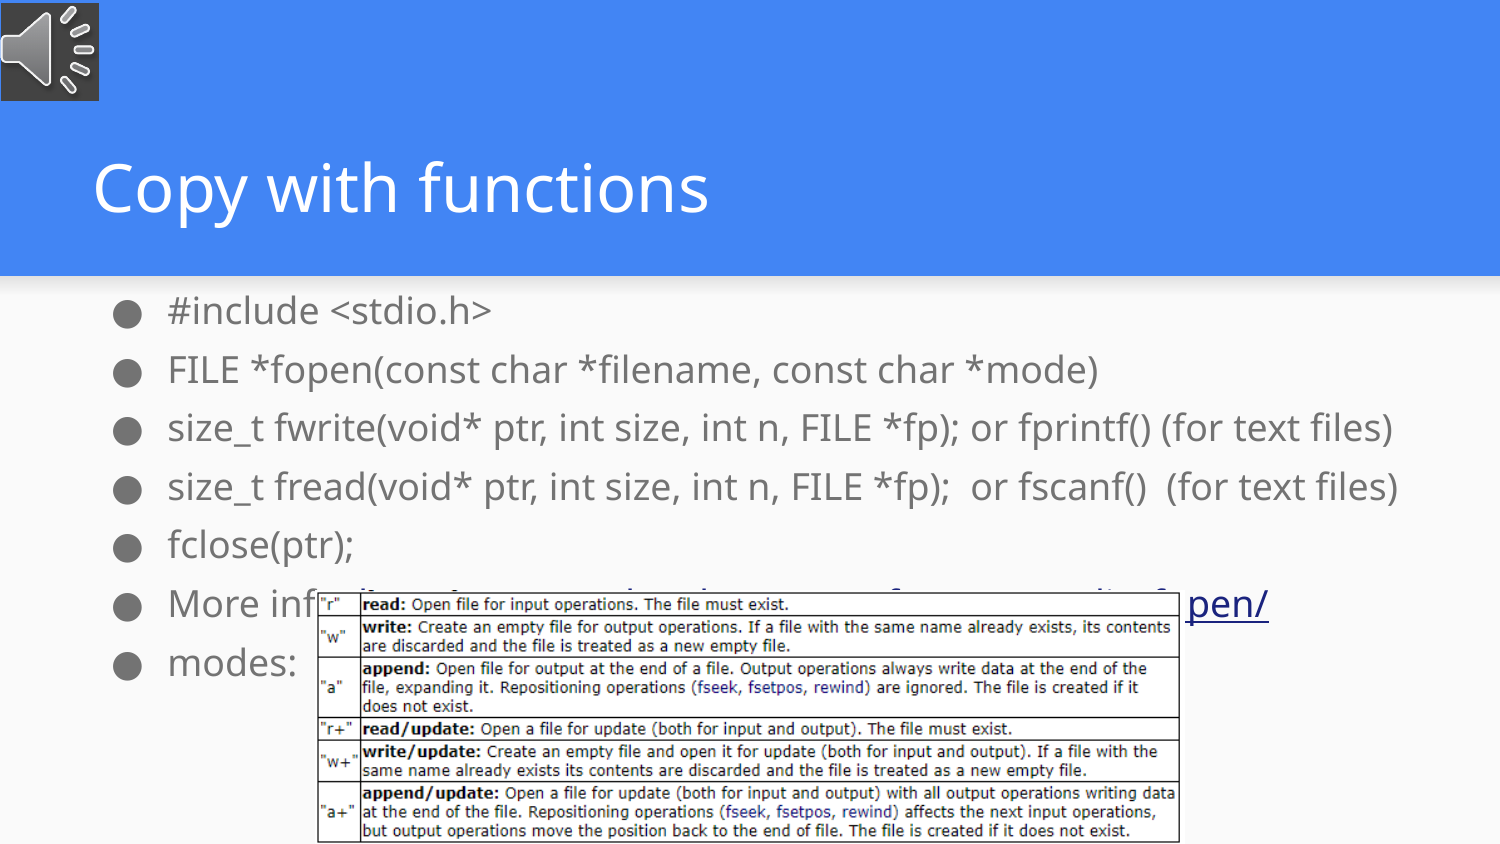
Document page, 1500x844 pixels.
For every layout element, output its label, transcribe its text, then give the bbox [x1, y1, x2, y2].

list #include <stdio.h> FILE *fopen(const char *filename, const char *mode) size_t fwrite(void* ptr, int size, int n, FILE *fp); or fprintf() (for text files) size_t fread(void* ptr, int size, int n, FILE *fp); or fscanf() (for text files) fclose(ptr); More info: https://www.cplusplus.com/reference/cstdio/fopen/ modes: [77, 261, 1427, 707]
picture [0, 2, 101, 103]
picture [314, 590, 1186, 844]
title Copy with functions [77, 121, 1427, 248]
